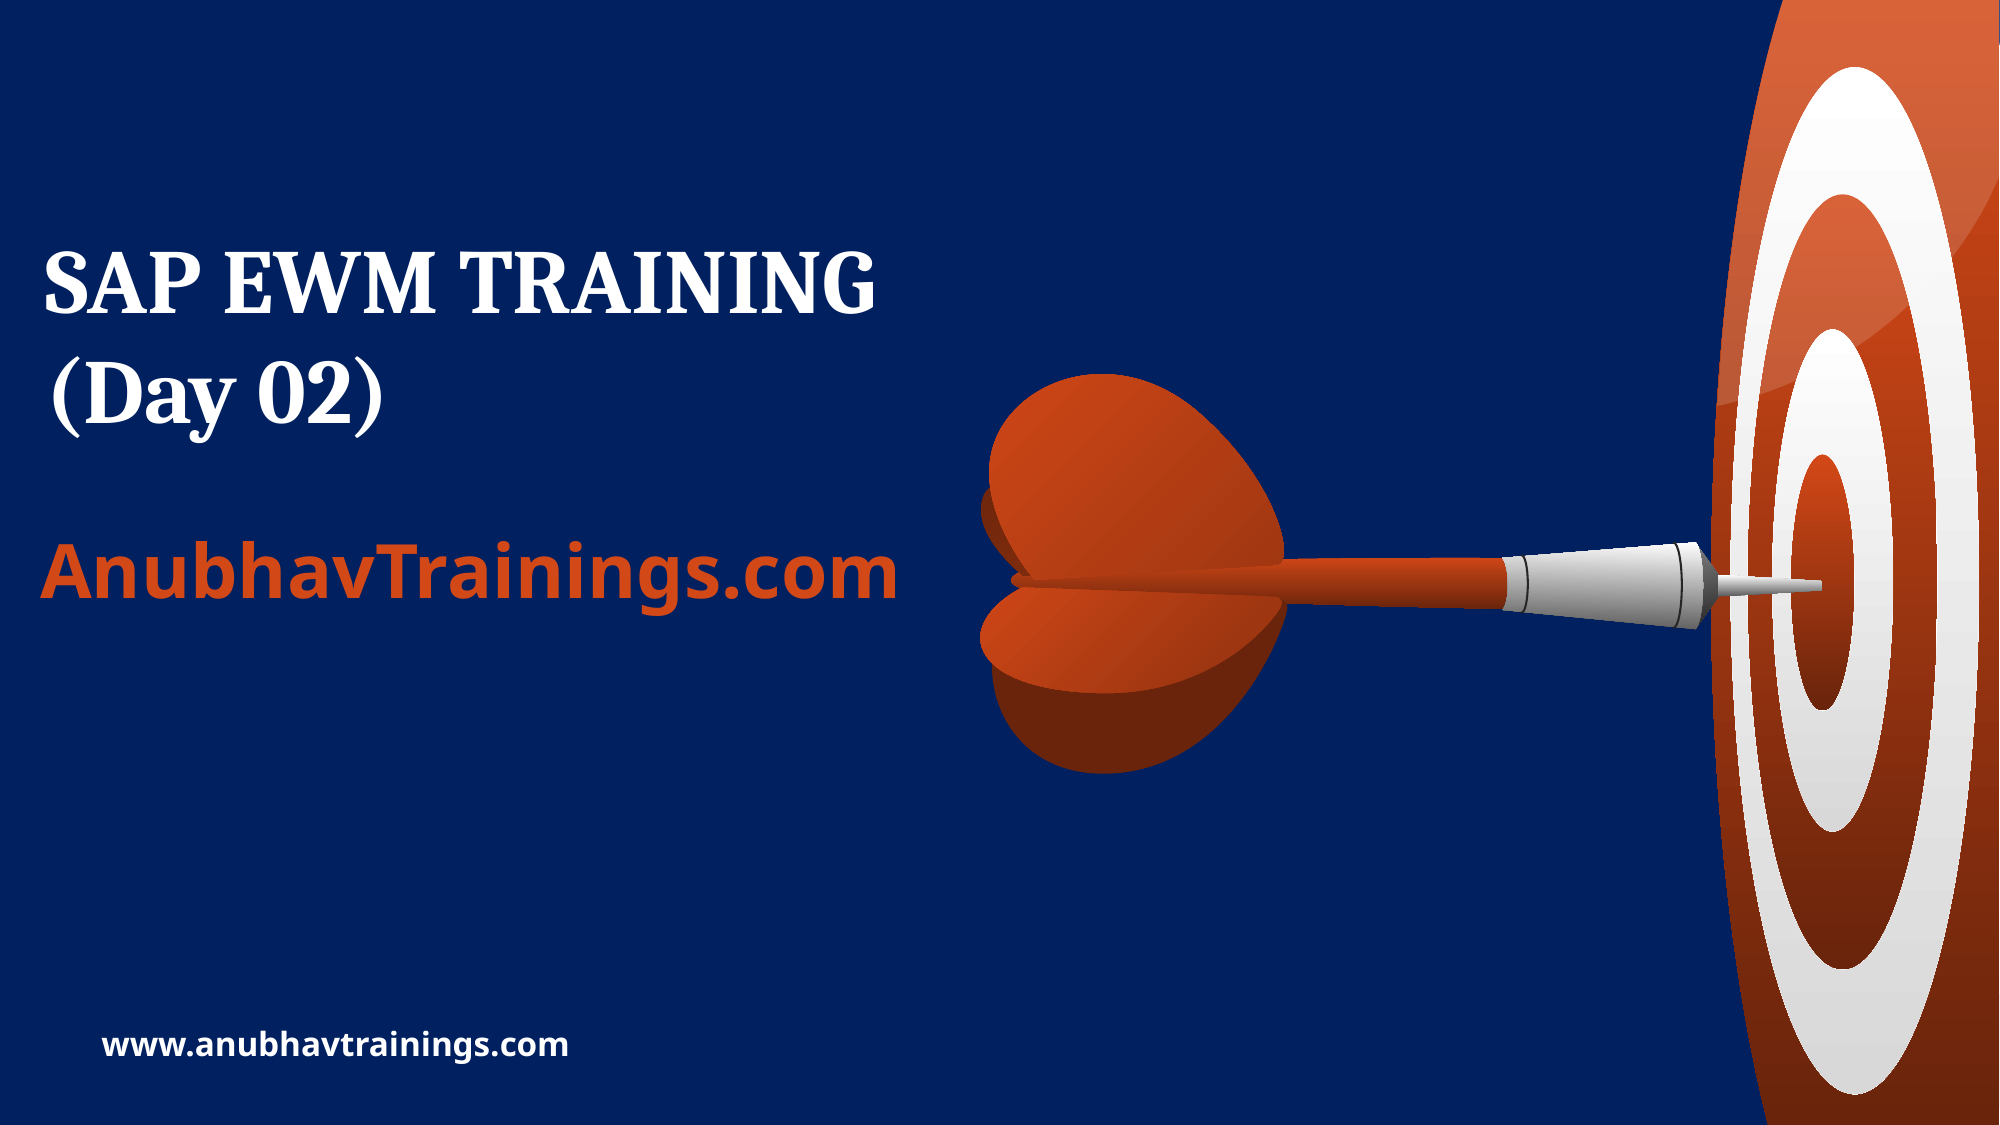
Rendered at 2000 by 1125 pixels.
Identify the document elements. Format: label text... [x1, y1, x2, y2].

text_box AnubhavTrainings.com [25, 515, 1168, 807]
text_box SAP EWM TRAINING (Day 02) [30, 214, 959, 509]
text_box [1710, 0, 2000, 1125]
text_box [952, 342, 1823, 783]
